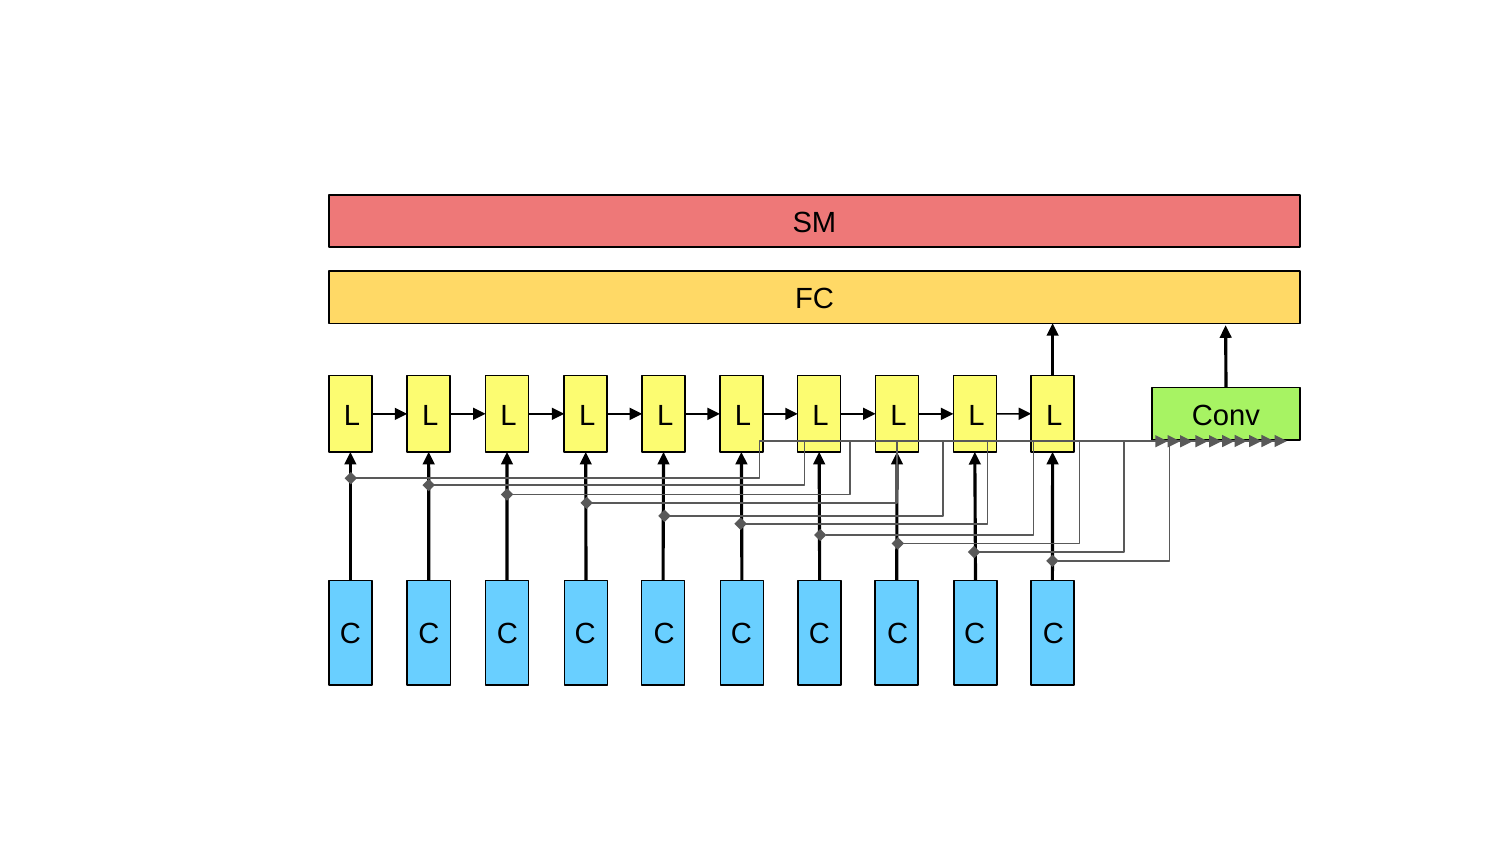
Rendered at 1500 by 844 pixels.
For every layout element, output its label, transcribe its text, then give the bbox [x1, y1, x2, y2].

text_box [798, 667, 842, 685]
text_box C [780, 598, 858, 667]
text_box C [468, 598, 547, 667]
text_box [328, 667, 372, 685]
text_box L [875, 375, 919, 437]
text_box [1030, 580, 1074, 598]
text_box [1030, 667, 1074, 685]
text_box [820, 440, 897, 536]
text_box [564, 580, 608, 598]
text_box [485, 667, 529, 685]
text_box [350, 440, 428, 479]
text_box L [1031, 375, 1075, 437]
text_box L [407, 375, 451, 439]
text_box L [953, 375, 997, 437]
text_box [897, 440, 973, 544]
text_box L [485, 375, 529, 438]
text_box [740, 440, 819, 524]
text_box C [311, 598, 390, 667]
text_box [875, 667, 919, 685]
text_box L [719, 375, 763, 437]
text_box [720, 580, 764, 598]
text_box L [797, 375, 841, 437]
text_box C [702, 598, 780, 667]
text_box C [390, 598, 468, 667]
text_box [664, 440, 740, 517]
text_box Conv [1151, 387, 1301, 440]
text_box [1052, 440, 1288, 561]
text_box [407, 580, 451, 598]
text_box C [935, 598, 1014, 667]
text_box [875, 580, 919, 598]
text_box L [641, 375, 686, 437]
text_box [798, 580, 842, 598]
text_box C [1014, 598, 1093, 667]
text_box [720, 667, 764, 685]
text_box [485, 580, 529, 598]
text_box L [328, 375, 372, 453]
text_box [586, 440, 664, 504]
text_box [973, 440, 1052, 553]
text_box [506, 440, 586, 495]
text_box L [564, 375, 608, 438]
text_box [328, 580, 372, 598]
text_box C [624, 598, 702, 667]
text_box C [547, 598, 624, 667]
text_box SM [328, 194, 1300, 248]
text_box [428, 440, 506, 486]
text_box [953, 580, 998, 598]
text_box [407, 667, 451, 685]
text_box C [858, 598, 935, 667]
text_box FC [329, 271, 1301, 324]
text_box [953, 667, 998, 685]
text_box [564, 667, 608, 685]
text_box [641, 580, 685, 598]
text_box [641, 667, 685, 685]
